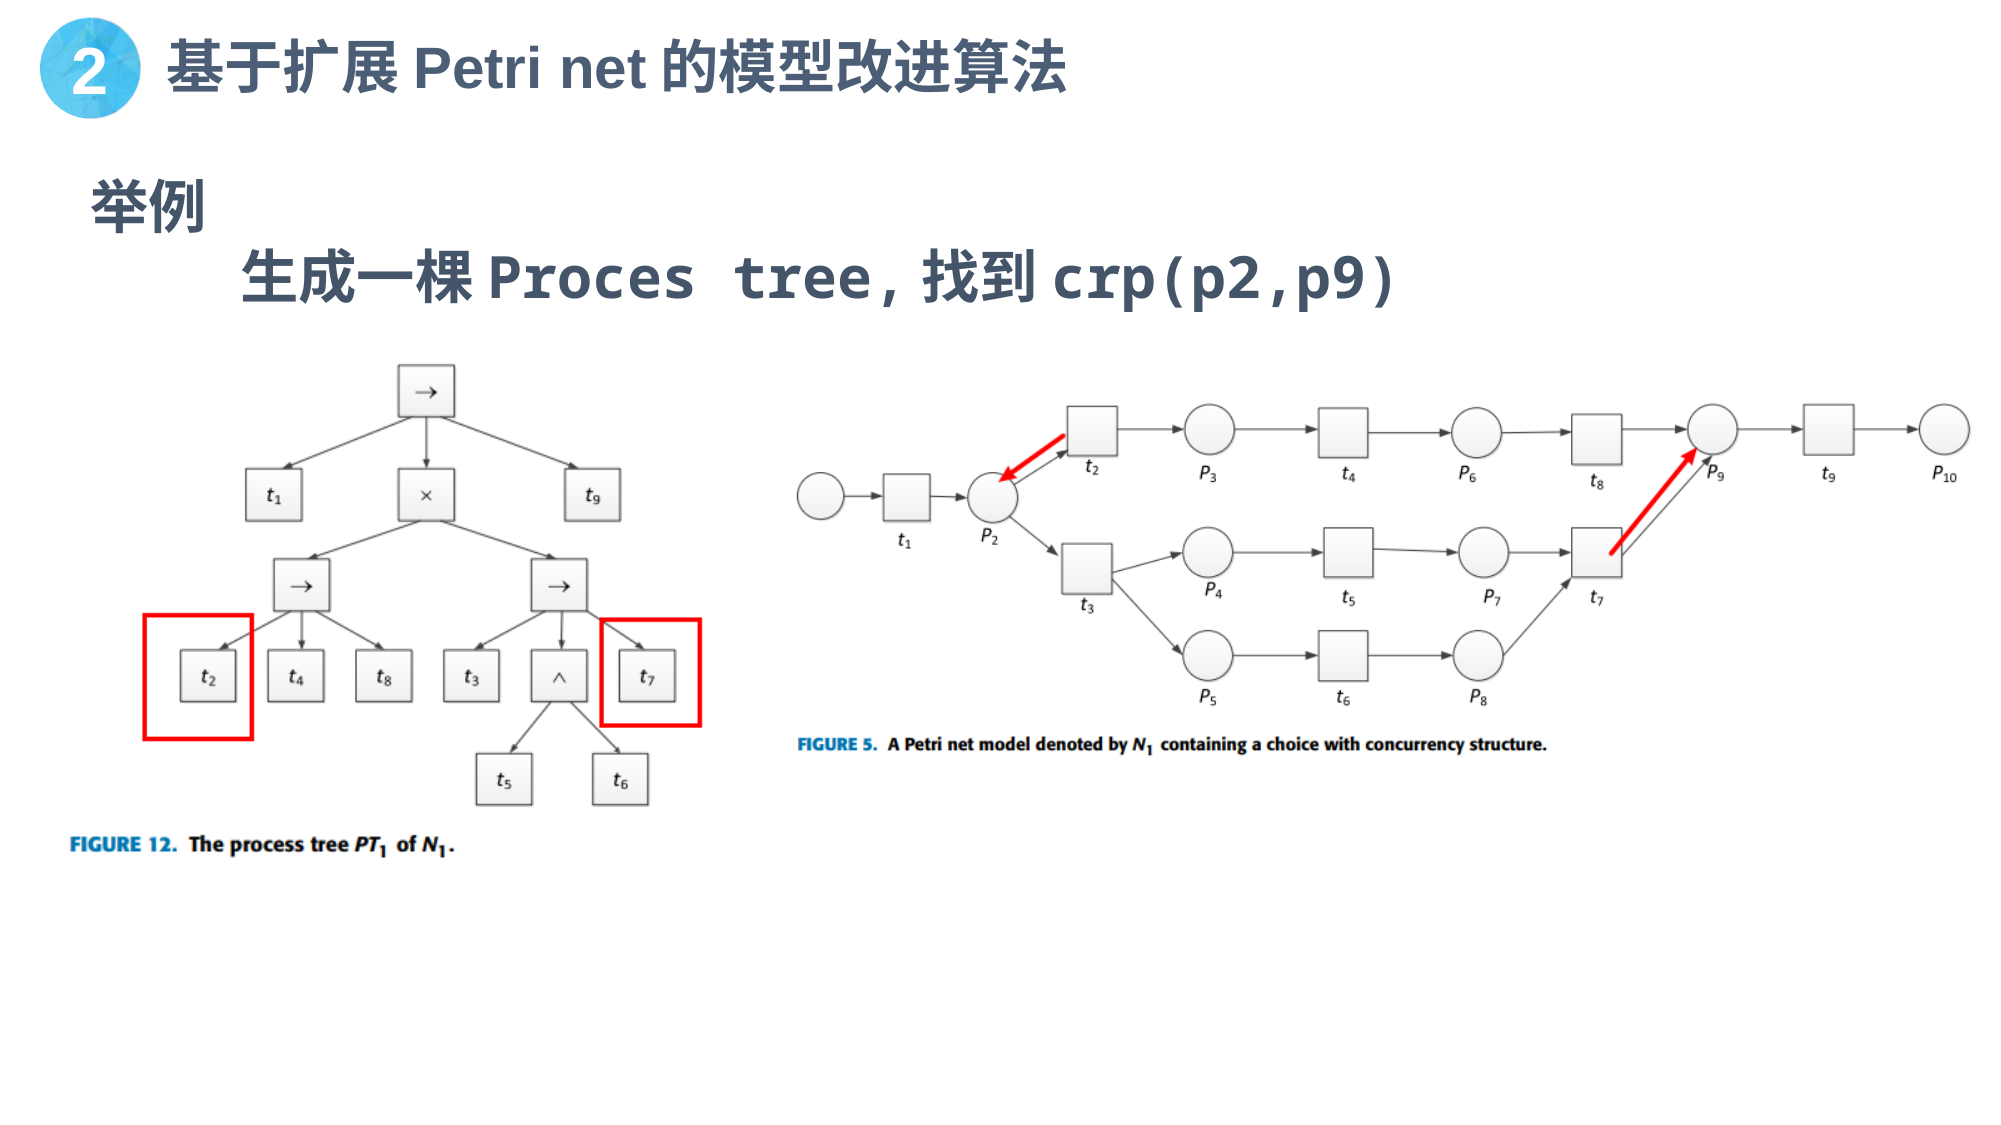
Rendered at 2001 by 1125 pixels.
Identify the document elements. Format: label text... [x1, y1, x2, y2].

picture [40, 330, 738, 889]
text_box 举例 生成一棵Proces tree,找到crp(p2,p9) [75, 162, 1789, 458]
picture [761, 382, 1989, 768]
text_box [40, 18, 1200, 119]
